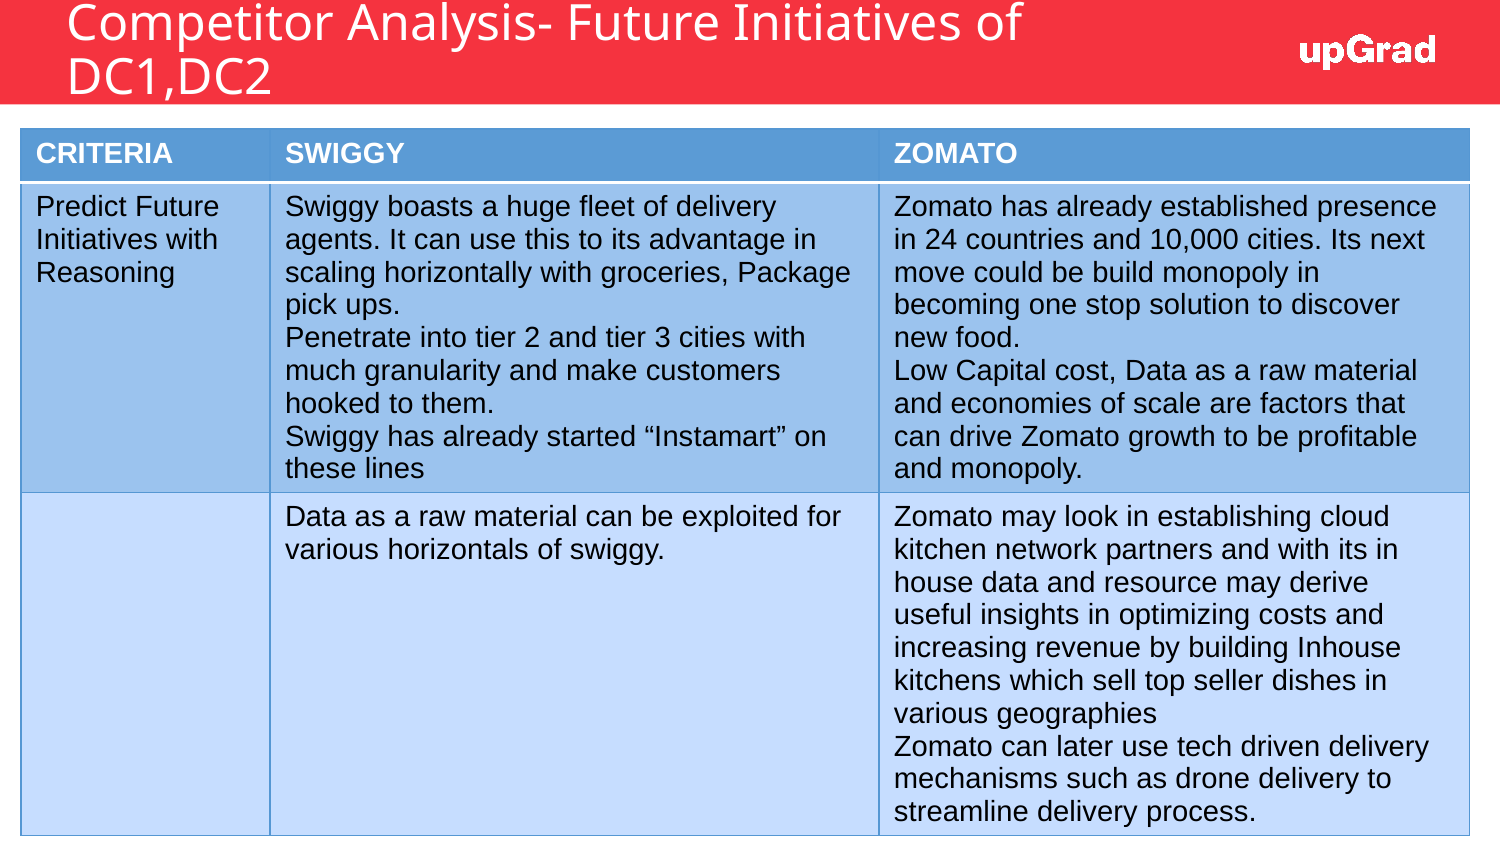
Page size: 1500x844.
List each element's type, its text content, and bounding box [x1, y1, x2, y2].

table_header CRITERIA [22, 130, 269, 181]
table_cell Predict Future Initiatives with Reasoning [22, 184, 269, 492]
table_cell Data as a raw material can be exploited for various horizontals of swiggy. [271, 493, 878, 835]
title Competitor Analysis- Future Initiatives of DC1,DC2 [51, 20, 1223, 83]
table_cell Swiggy boasts a huge fleet of delivery agents. It can use this to its advantage in scaling horizontally with groceries, Package pick ups. Penetrate into tier 2 and tier 3 cities with much granularity and make customers hooked to them. Swiggy has already started “Instamart” on these lines [271, 184, 878, 492]
picture [1300, 34, 1435, 70]
table_cell Zomato has already established presence in 24 countries and 10,000 cities. Its next move could be build monopoly in becoming one stop solution to discover new food. Low Capital cost, Data as a raw material and economies of scale are factors that can drive Zomato growth to be profitable and monopoly. [880, 184, 1469, 492]
table_header SWIGGY [271, 130, 878, 181]
table_cell Zomato may look in establishing cloud kitchen network partners and with its in house data and resource may derive useful insights in optimizing costs and increasing revenue by building Inhouse kitchens which sell top seller dishes in various geographies Zomato can later use tech driven delivery mechanisms such as drone delivery to streamline delivery process. [880, 493, 1469, 835]
table_cell [22, 493, 269, 835]
table_header ZOMATO [880, 130, 1469, 181]
